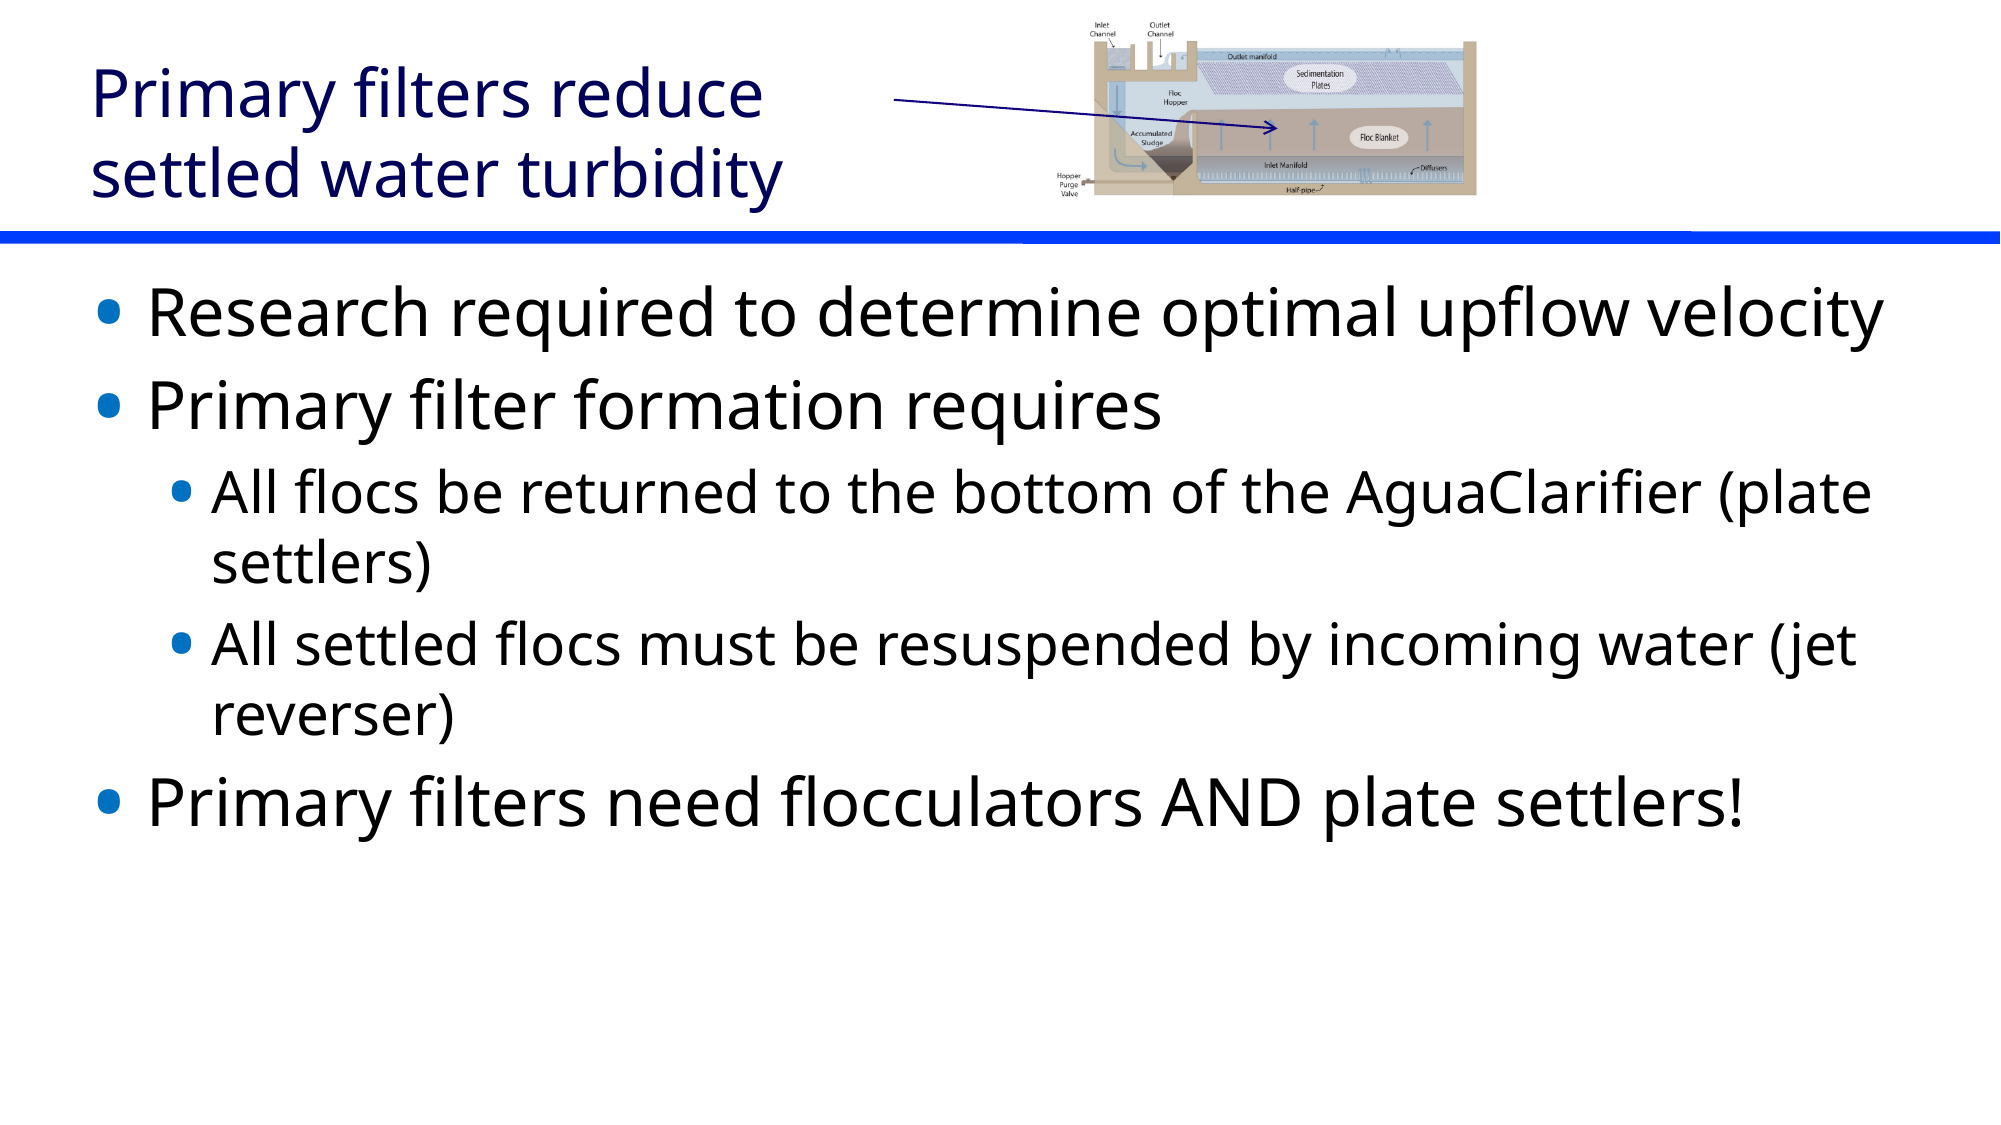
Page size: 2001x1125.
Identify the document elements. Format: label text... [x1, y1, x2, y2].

picture [1040, 0, 1501, 226]
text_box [893, 99, 1278, 129]
title Primary filters reduce settled water turbidity [75, 37, 929, 225]
list Research required to determine optimal upflow velocity Primary filter formation requires All flocs be returned to the bottom of the AguaClarifier (plate settlers) All settled flocs must be resuspended by incoming water (jet reverser) Primary filters need flocculators AND plate settlers! [74, 262, 1930, 1006]
